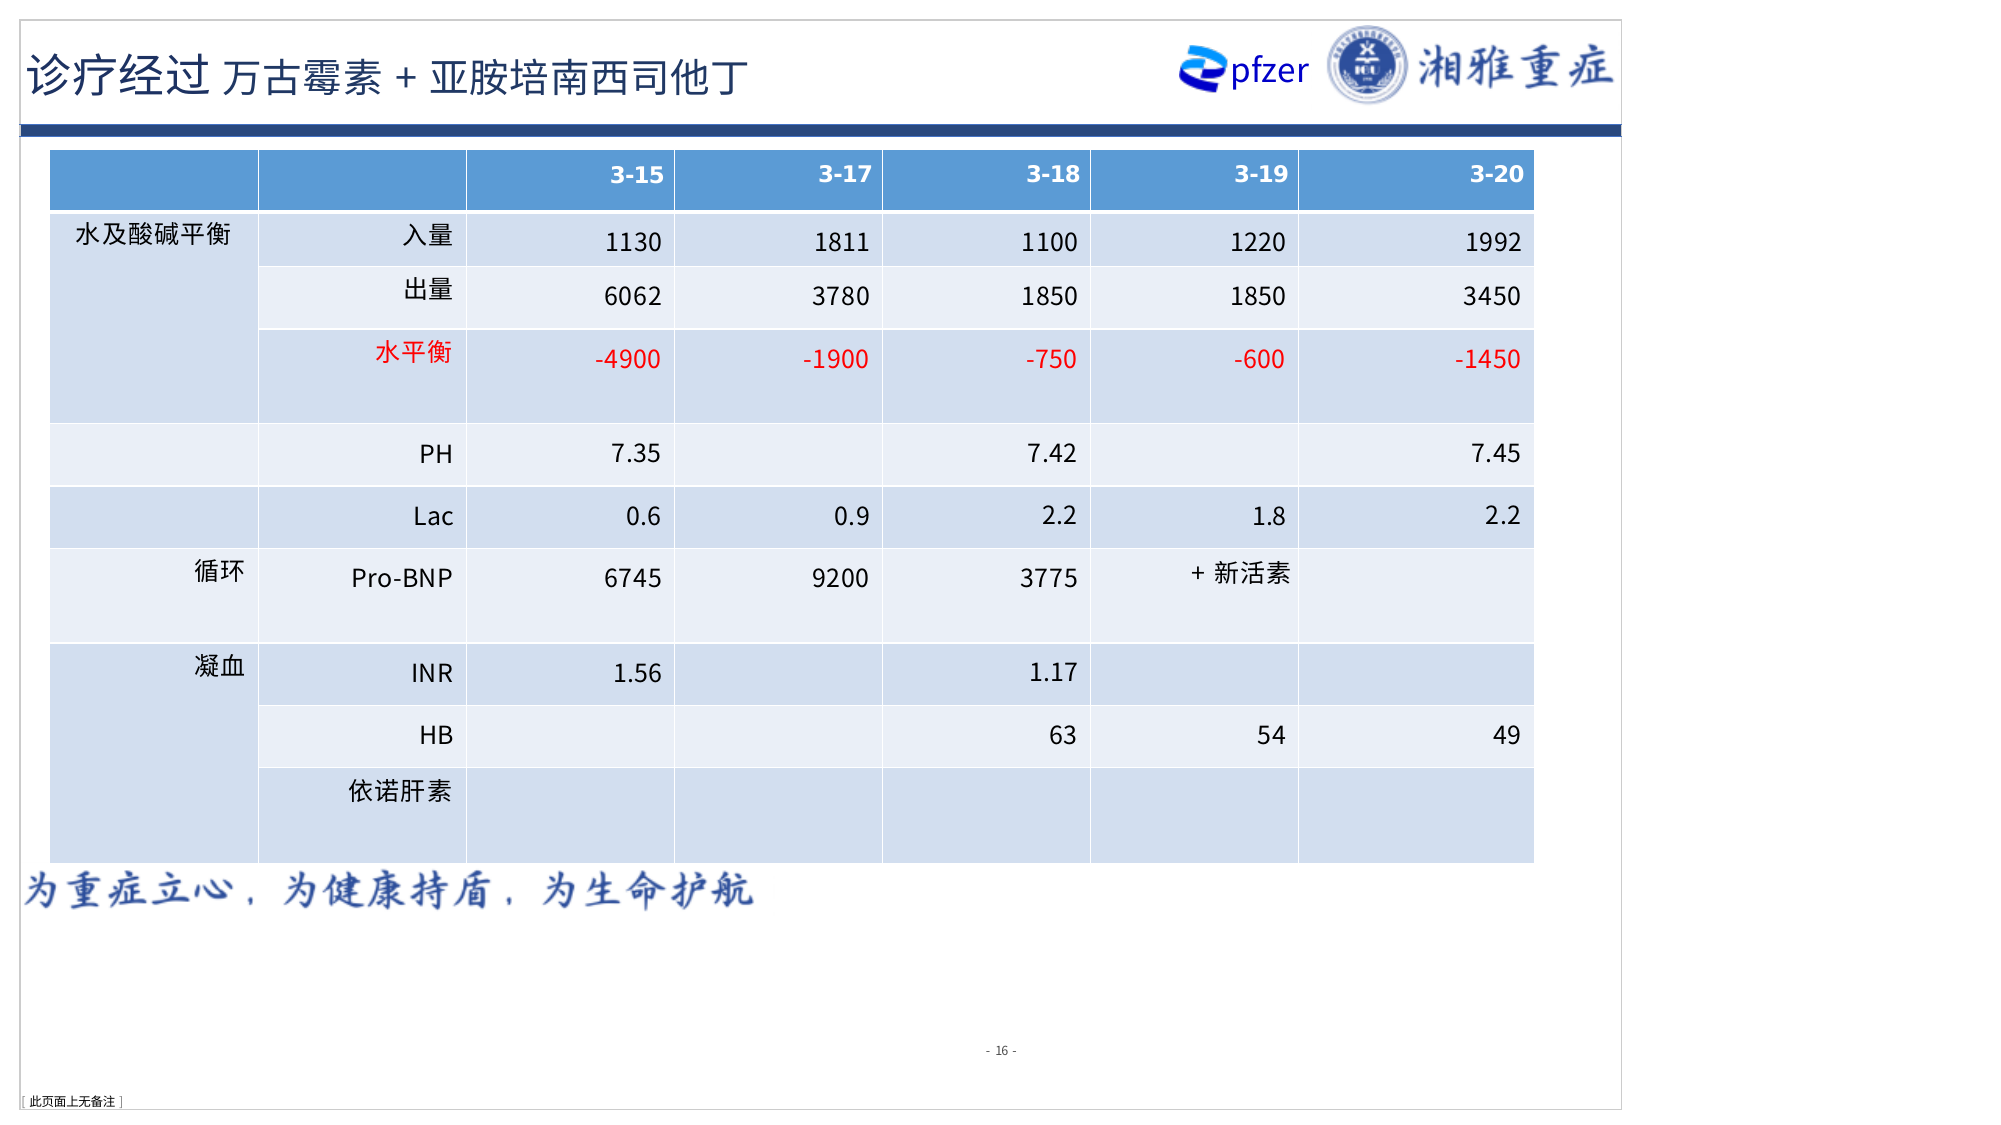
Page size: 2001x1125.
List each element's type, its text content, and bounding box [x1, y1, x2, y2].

table_header [1052, 21, 1230, 25]
table_cell [此页面上无备注] [21, 916, 1621, 1109]
text_box - 16 - [983, 1043, 1017, 1060]
table_header 诊疗经过 万古霉素+亚胺培南西司他丁 [21, 21, 1052, 25]
picture [20, 25, 1621, 916]
table_header pfzer [1230, 21, 1621, 25]
